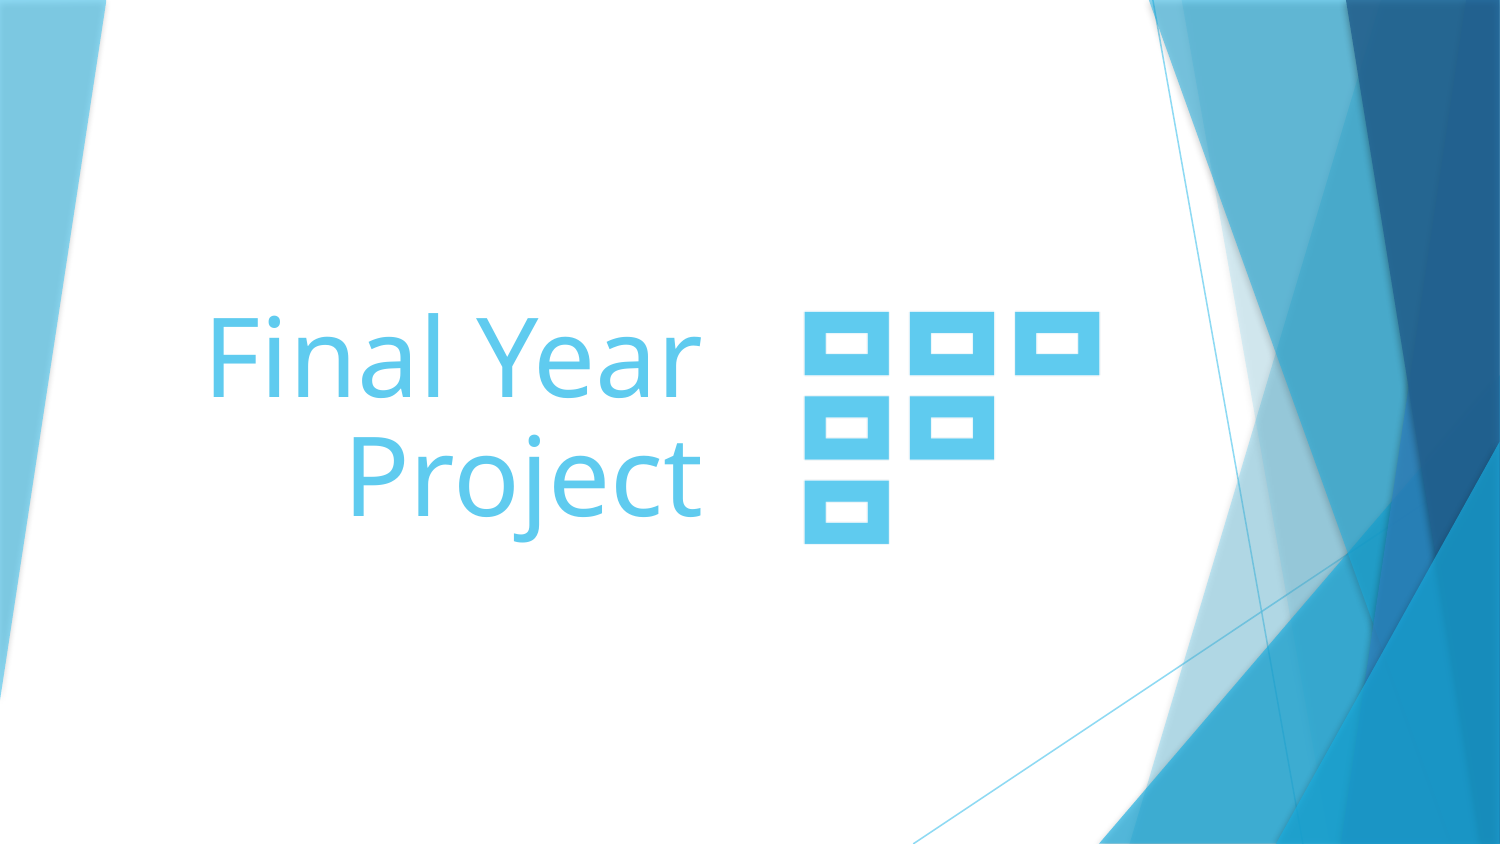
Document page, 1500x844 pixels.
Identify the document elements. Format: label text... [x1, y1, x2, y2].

title Final Year Project [185, 194, 719, 548]
picture [749, 236, 1155, 641]
